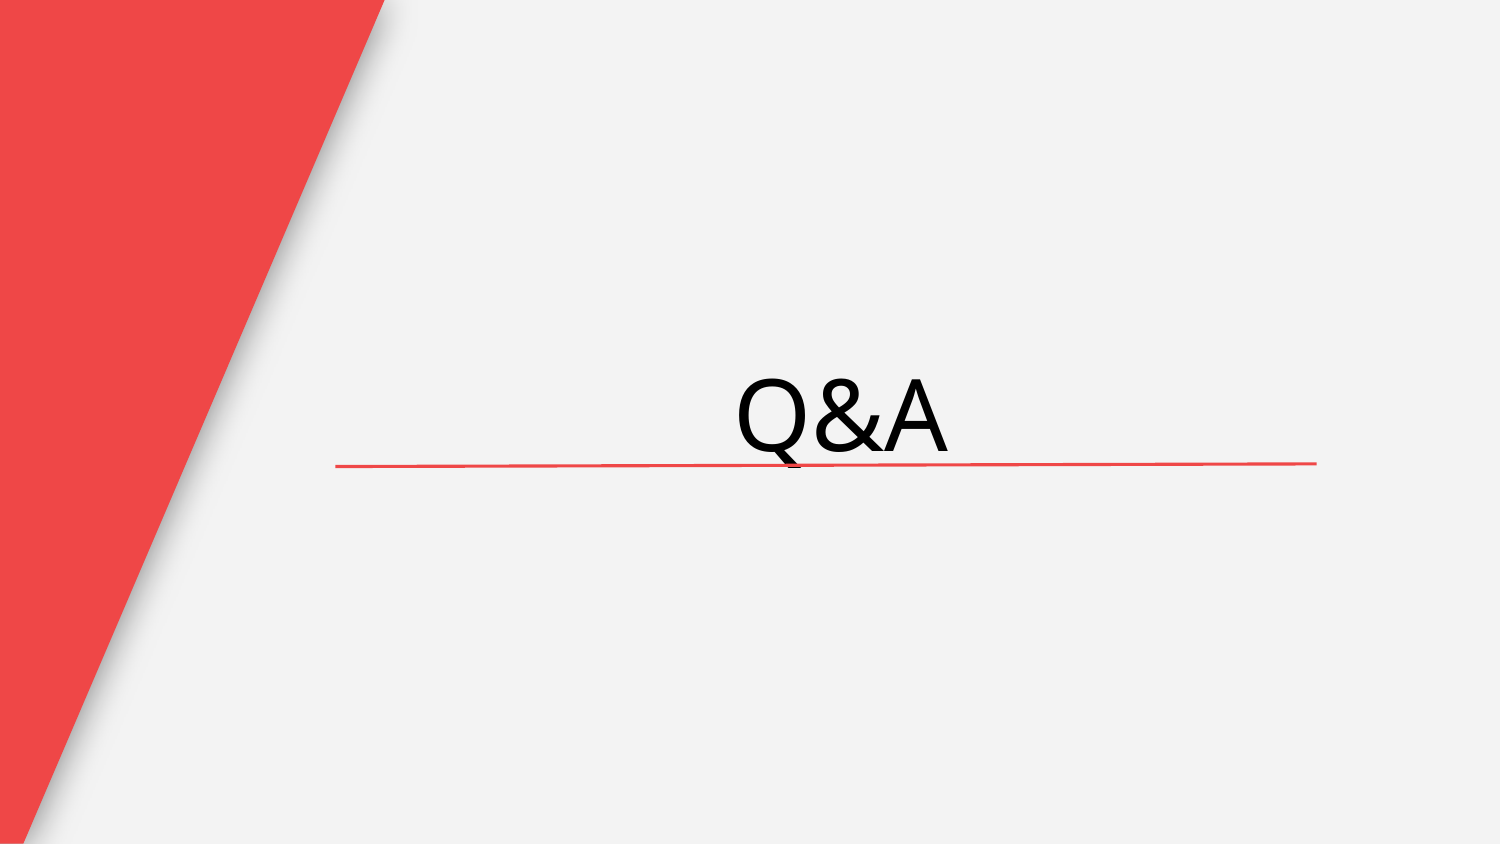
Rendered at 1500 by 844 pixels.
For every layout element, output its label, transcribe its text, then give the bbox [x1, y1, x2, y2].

text_box Q&A [295, 336, 1387, 521]
text_box [0, 0, 385, 844]
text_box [335, 463, 1317, 467]
